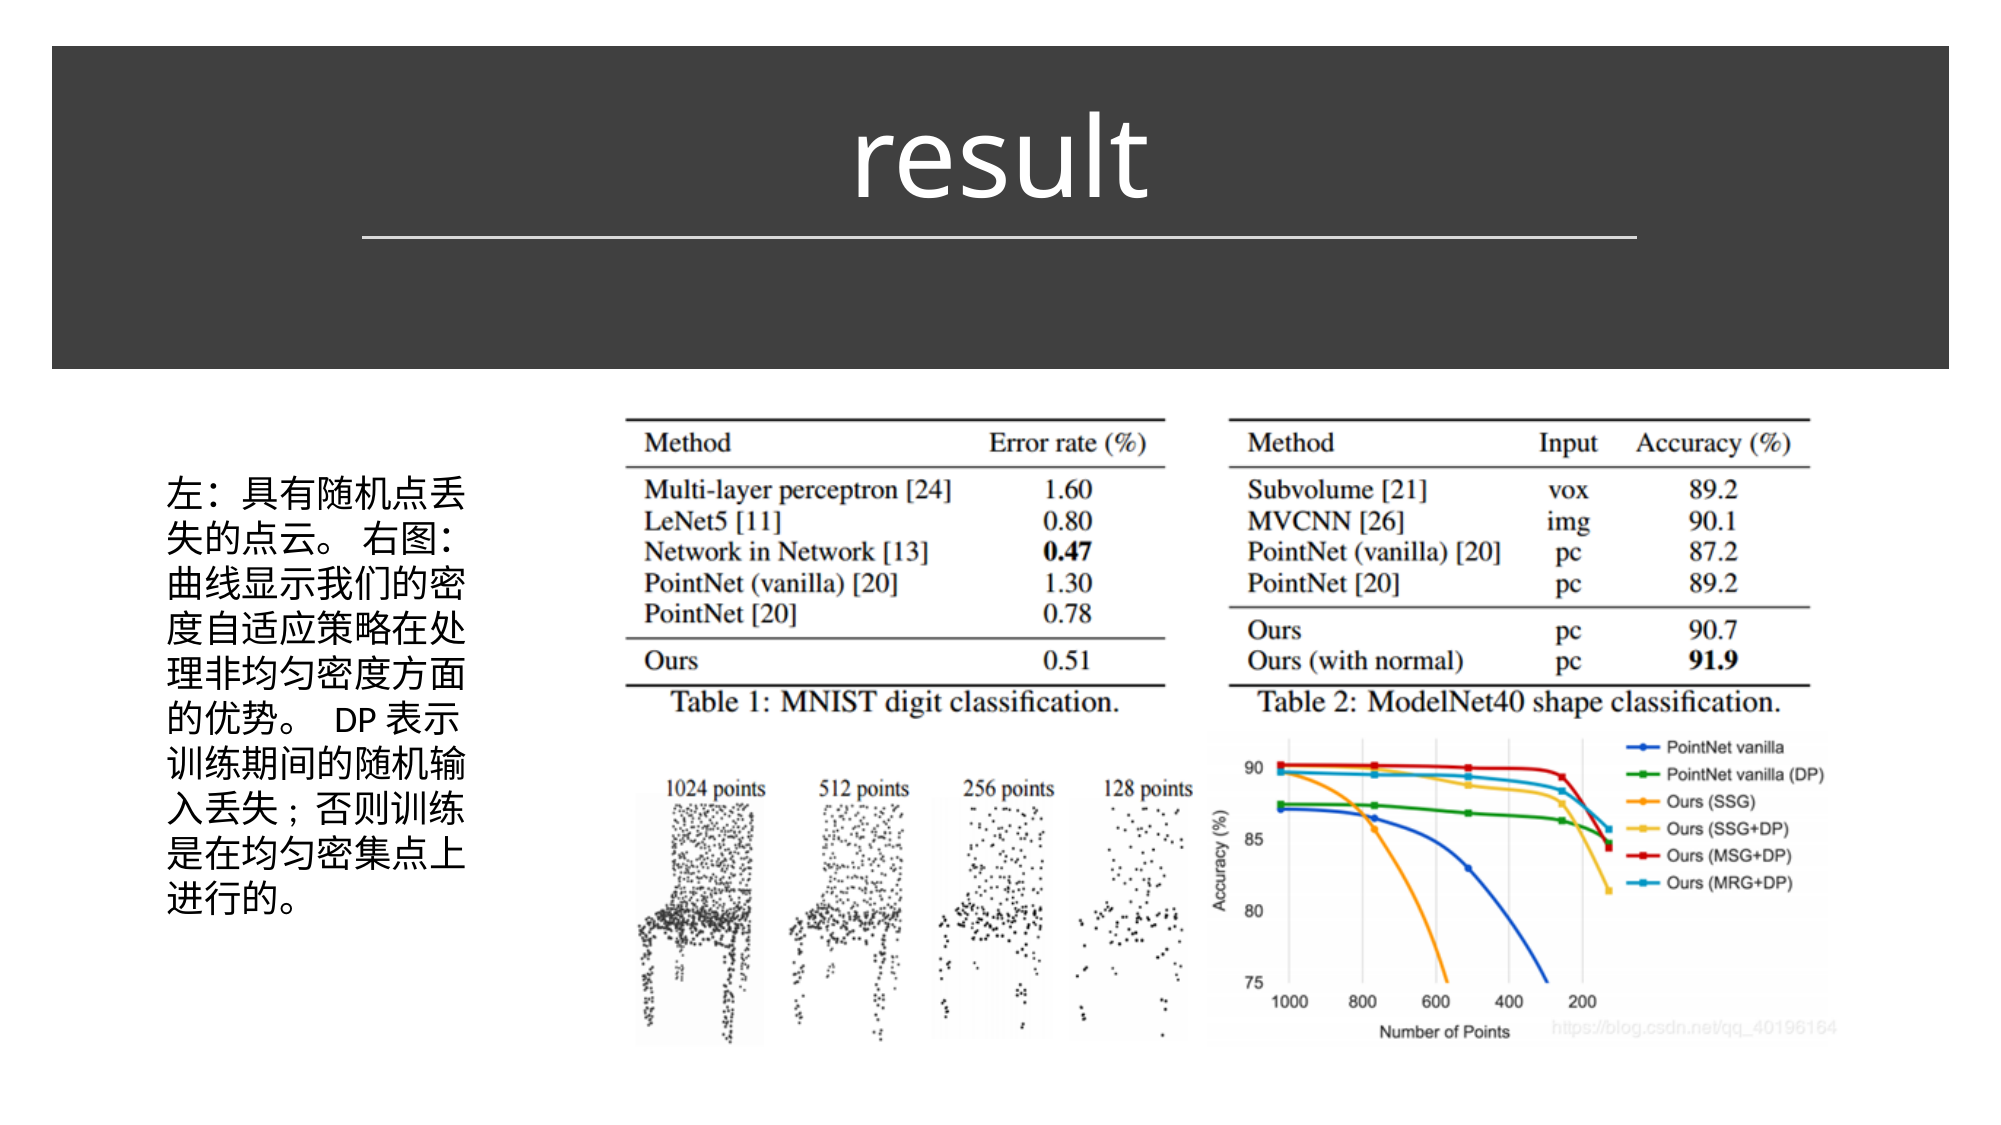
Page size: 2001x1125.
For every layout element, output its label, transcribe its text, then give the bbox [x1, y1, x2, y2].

text_box [61, 55, 1939, 360]
title result [86, 76, 1914, 230]
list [586, 392, 1848, 1049]
text_box 左：具有随机点丢失的点云。 右图：曲线显示我们的密度自适应策略在处理非均匀密度方面的优势。 DP表示训练期间的随机输入丢失; 否则训练是在均匀密集点上进行的。 [152, 463, 492, 973]
